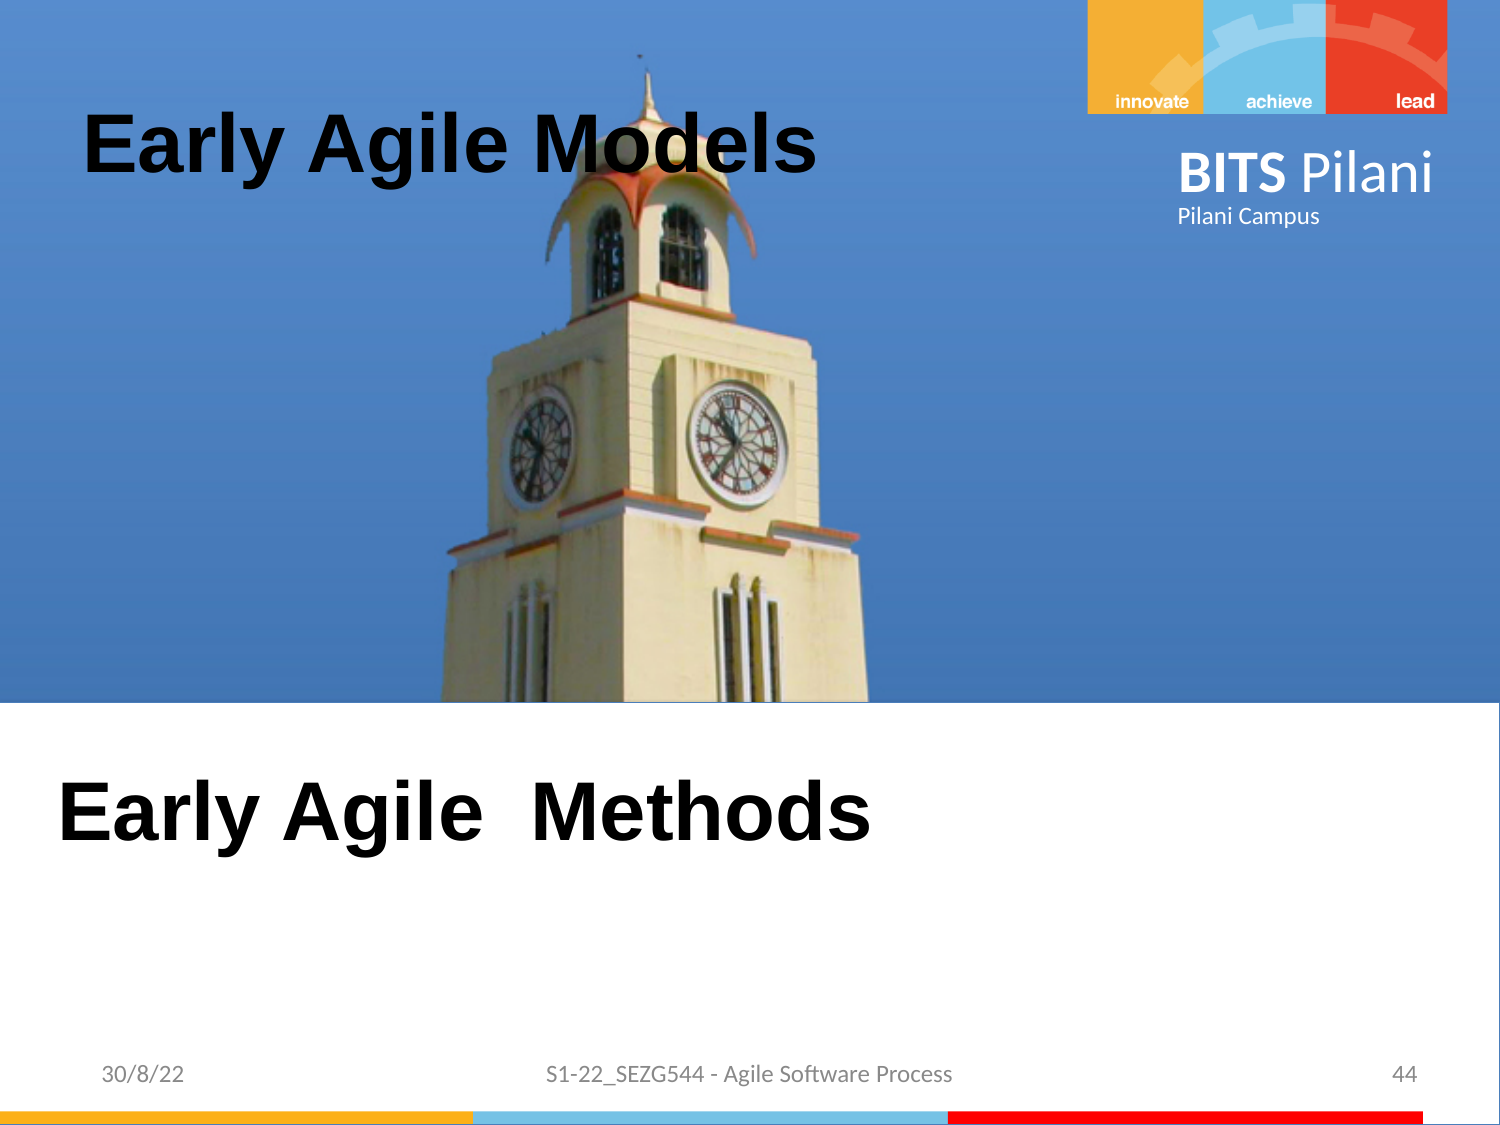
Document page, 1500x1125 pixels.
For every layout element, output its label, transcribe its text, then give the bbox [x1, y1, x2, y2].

text_box S1-22_SEZG544 - Agile Software Process [519, 1050, 980, 1095]
title Early Agile Models [74, 44, 1426, 234]
list Early Agile Methods [49, 761, 1438, 1026]
picture [0, 0, 1500, 702]
slide_number 44 [1382, 1051, 1426, 1094]
text_box 30/8/22 [82, 1050, 418, 1095]
